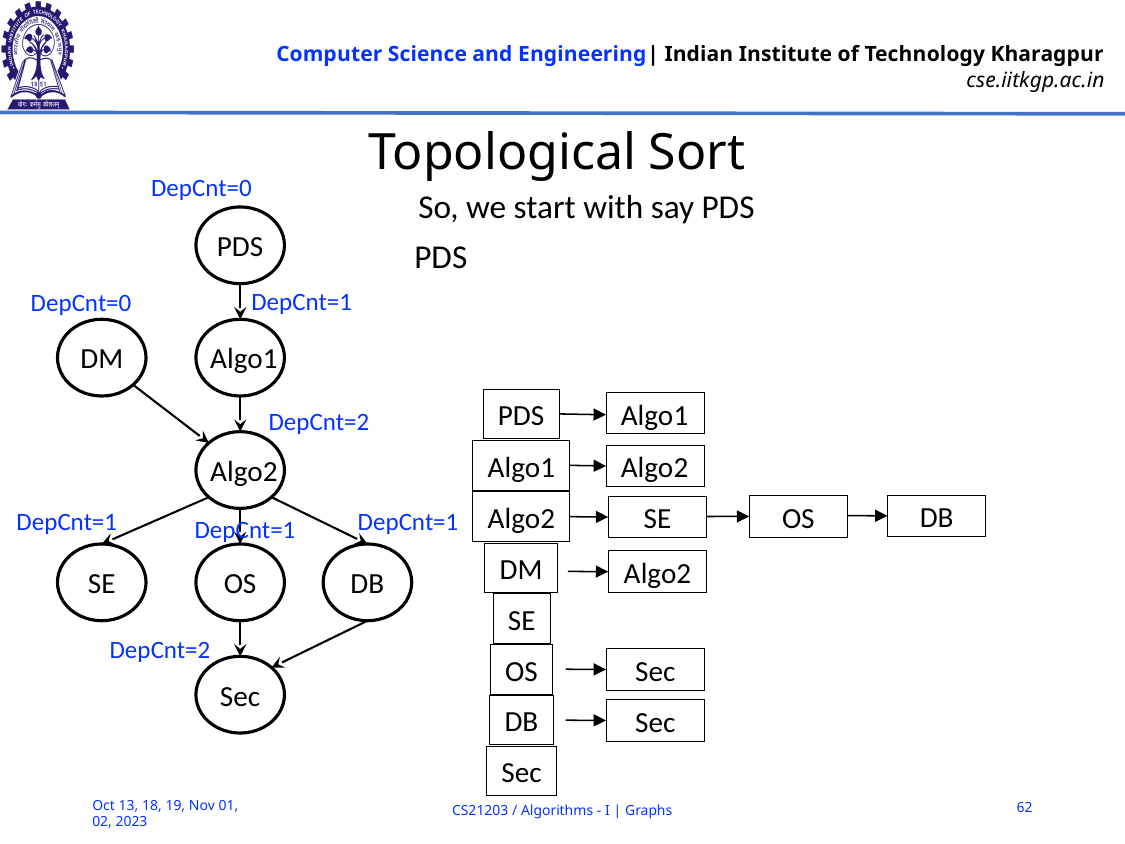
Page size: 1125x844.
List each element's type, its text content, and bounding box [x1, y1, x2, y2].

title Topological Sort [35, 78, 1078, 221]
text_box DepCnt=1 [412, 497, 474, 543]
slide_number 62 [992, 785, 1048, 831]
picture [1, 1, 74, 110]
text_box DepCnt=0 [136, 163, 267, 206]
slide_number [77, 798, 274, 844]
text_box PDS [412, 227, 964, 283]
text_box So, we start with say PDS [413, 180, 760, 227]
footer CS21203 / Algorithms - I | Graphs [185, 787, 940, 833]
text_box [57, 206, 412, 734]
text_box DepCnt=1 [1, 497, 57, 543]
text_box DepCnt=0 [15, 278, 57, 324]
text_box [476, 389, 986, 797]
